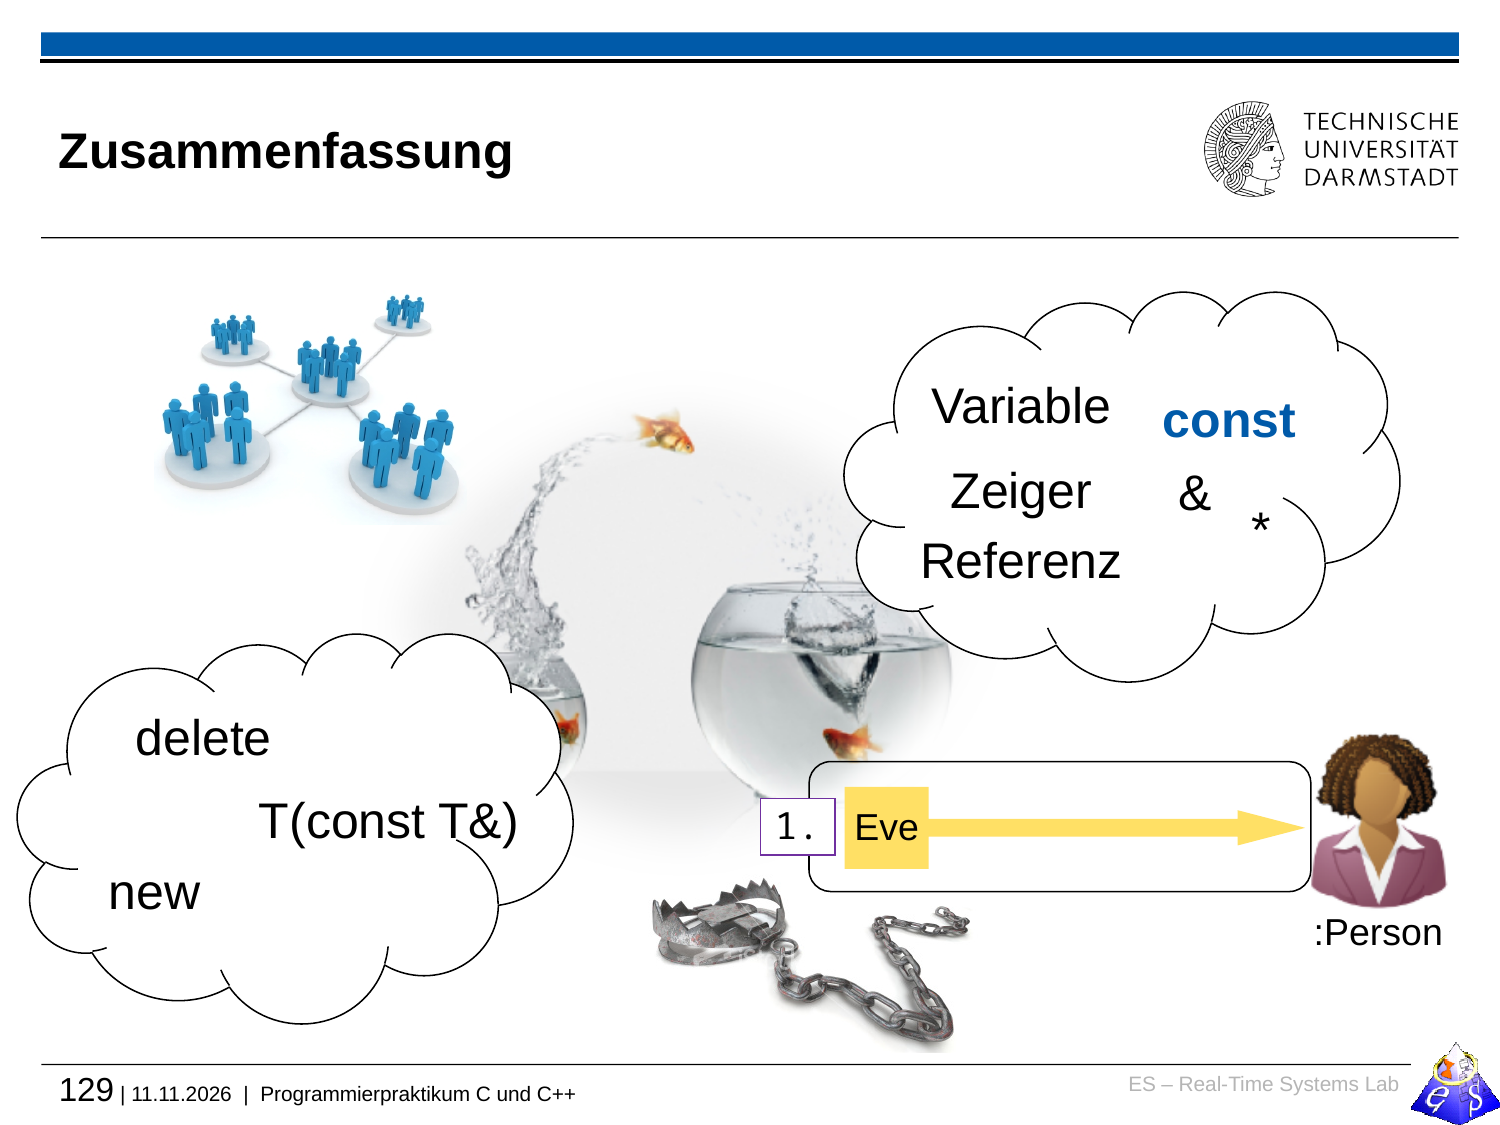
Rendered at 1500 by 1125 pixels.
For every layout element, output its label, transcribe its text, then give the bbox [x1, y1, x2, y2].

text_box & [1163, 458, 1227, 529]
text_box Variable [1018, 371, 1127, 443]
picture [154, 290, 1014, 1053]
text_box [17, 635, 537, 1025]
text_box delete [121, 703, 287, 775]
picture [1187, 84, 1483, 214]
text_box * [1236, 495, 1286, 567]
text_box [987, 761, 1305, 892]
picture [1310, 727, 1460, 912]
text_box Zeiger [1018, 456, 1107, 526]
text_box Referenz [1018, 526, 1138, 598]
picture [1411, 1041, 1500, 1125]
text_box new [93, 857, 216, 928]
title Zusammenfassung [58, 80, 1187, 218]
text_box T(const T&) [243, 786, 342, 857]
text_box :Person [1298, 904, 1458, 962]
text_box const [1148, 385, 1312, 456]
text_box [910, 292, 1400, 683]
